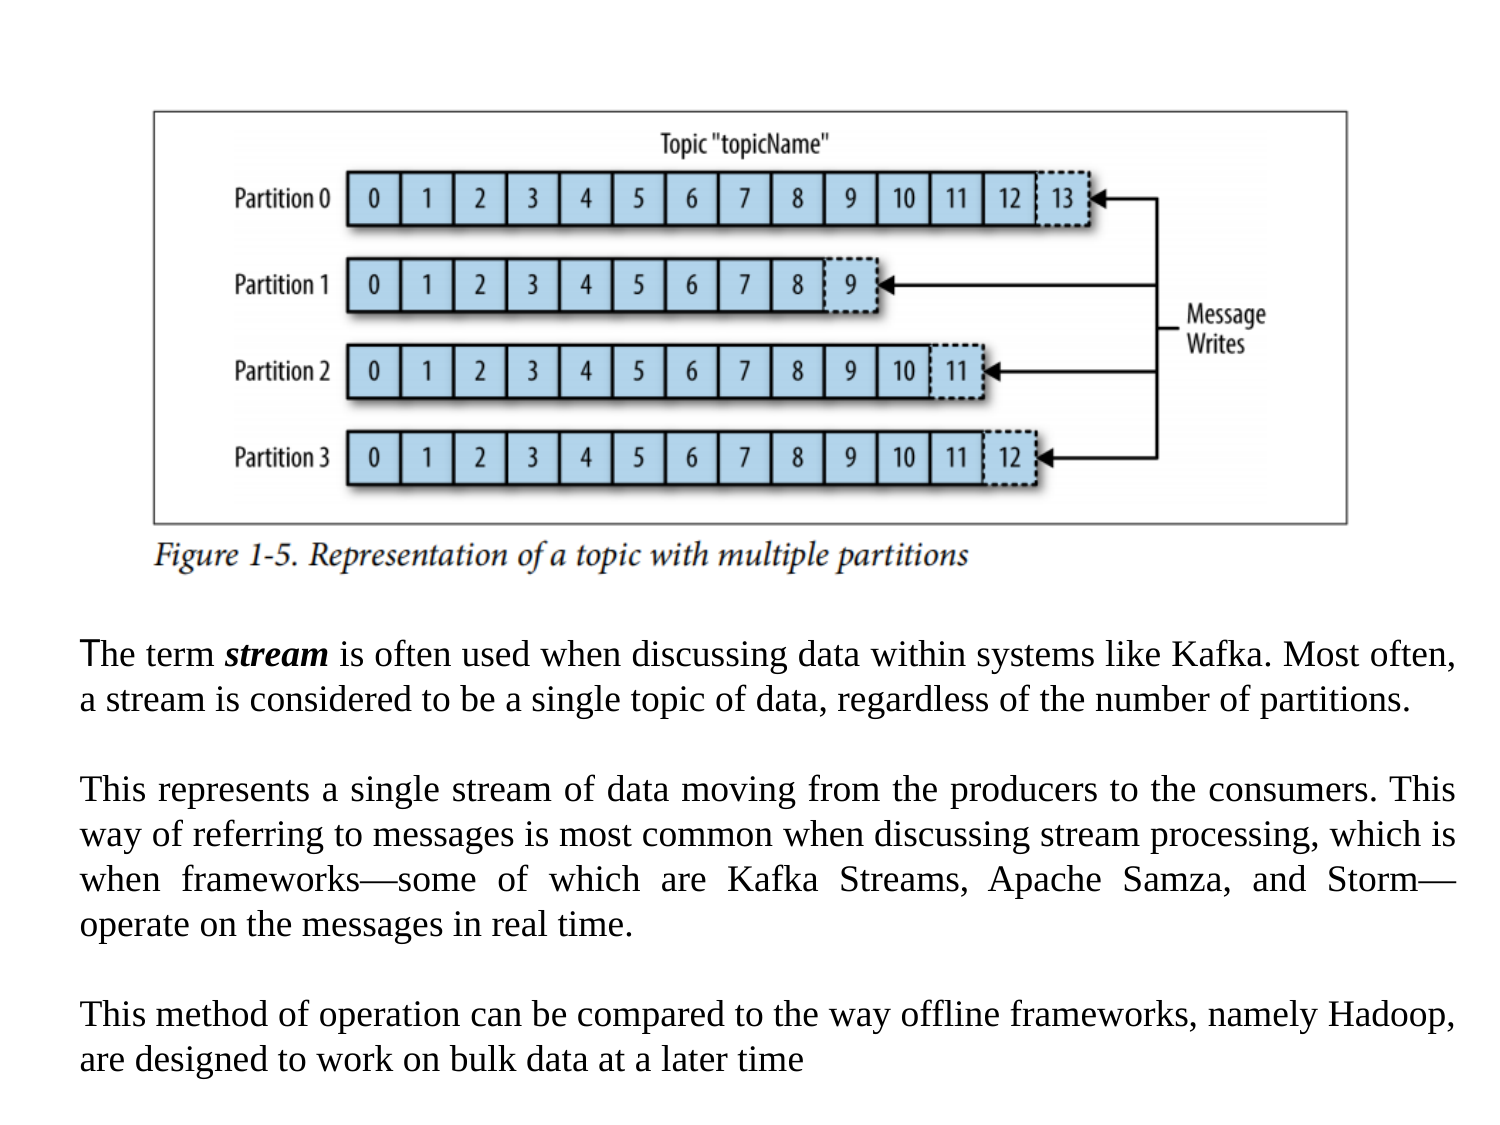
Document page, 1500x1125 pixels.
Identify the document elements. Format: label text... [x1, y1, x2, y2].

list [53, 18, 1404, 601]
text_box The term stream is often used when discussing data within systems like Kafka. Most often, a stream is considered to be a single topic of data, regardless of the number of partitions. This represents a single stream of data moving from the producers to the consumers. This way of referring to messages is most common when discussing stream processing, which is when frameworks—some of which are Kafka Streams, Apache Samza, and Storm—operate on the messages in real time. This method of operation can be compared to the way offline frameworks, namely Hadoop, are designed to work on bulk data at a later time [64, 621, 1473, 1027]
